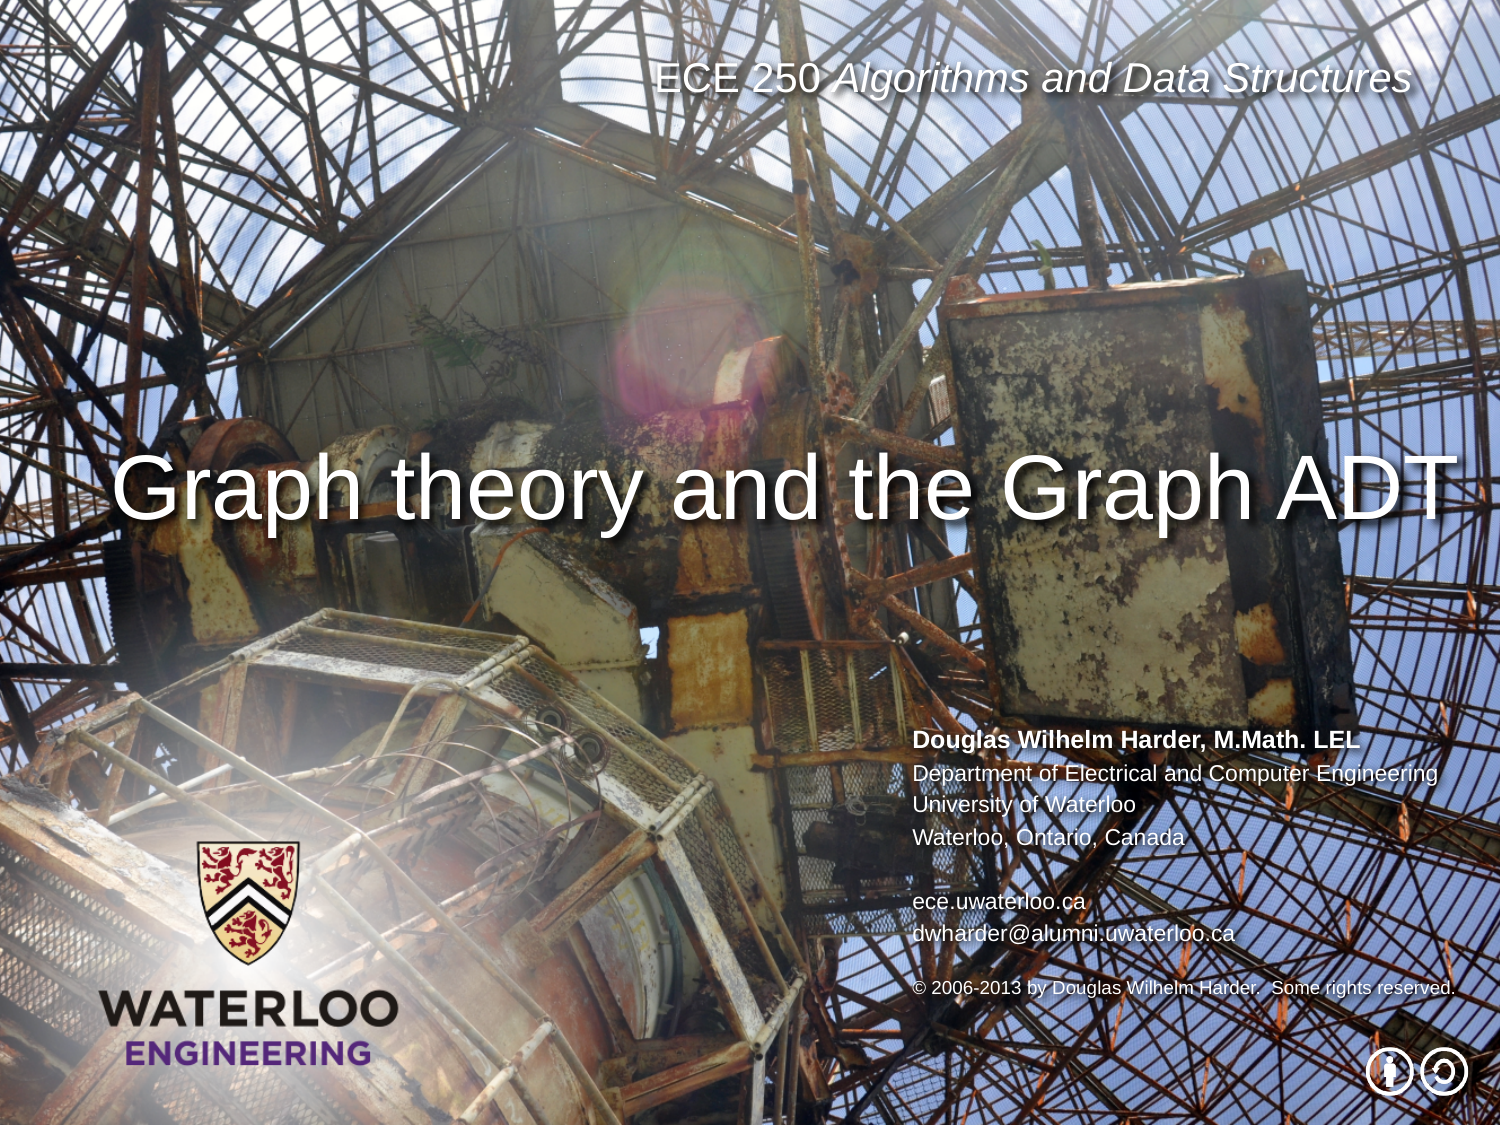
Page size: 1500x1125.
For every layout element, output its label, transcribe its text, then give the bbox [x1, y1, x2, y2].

picture [0, 0, 1500, 1125]
text_box Graph theory and the Graph ADT [88, 420, 1483, 546]
